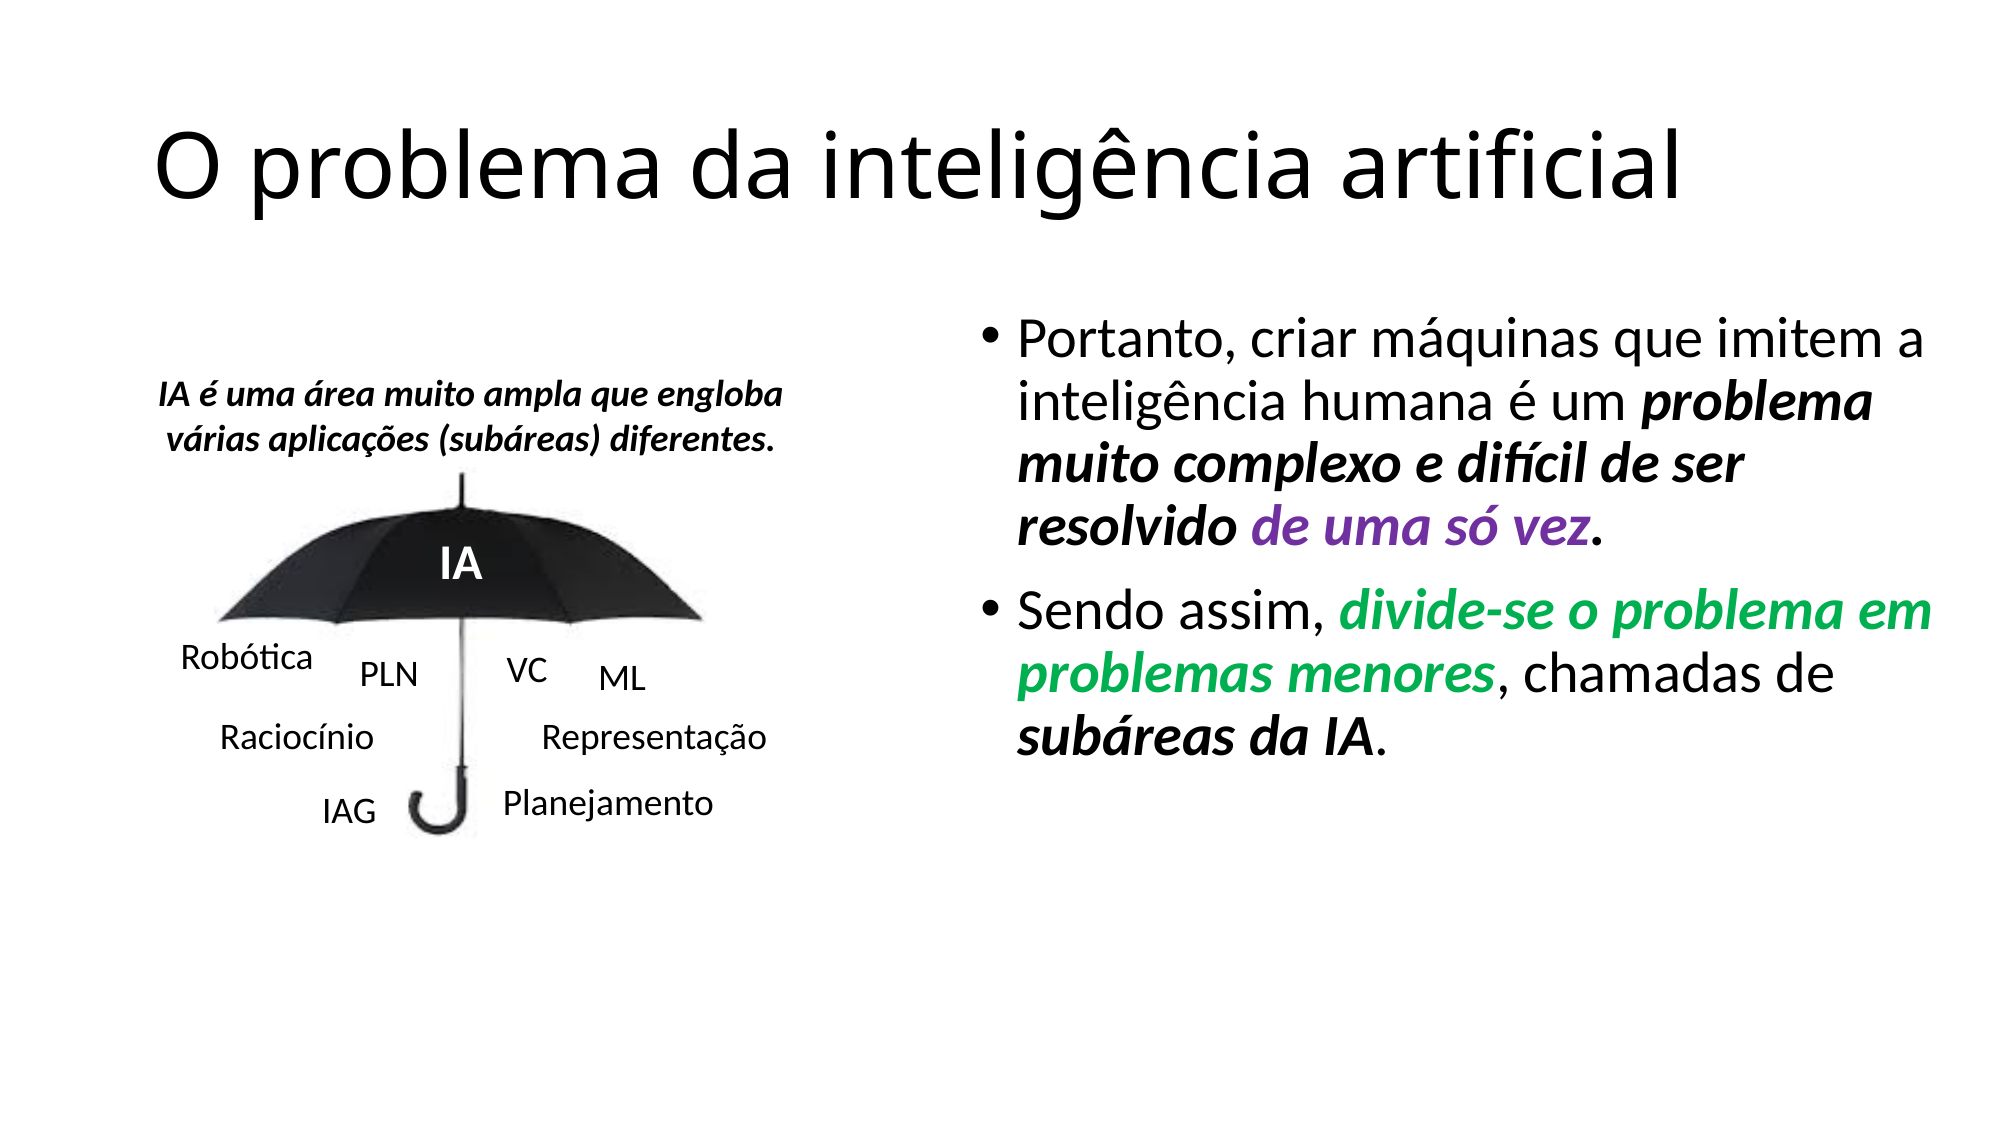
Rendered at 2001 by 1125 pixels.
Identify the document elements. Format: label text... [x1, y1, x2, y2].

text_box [124, 467, 804, 842]
list Portanto, criar máquinas que imitem a inteligência humana é um problema muito complexo e difícil de ser resolvido de uma só vez. Sendo assim, divide-se o problema em problemas menores, chamadas de subáreas da IA. [965, 299, 1973, 1125]
text_box IA é uma área muito ampla que engloba várias aplicações (subáreas) diferentes. [124, 361, 819, 467]
title O problema da inteligência artificial [137, 59, 1863, 278]
